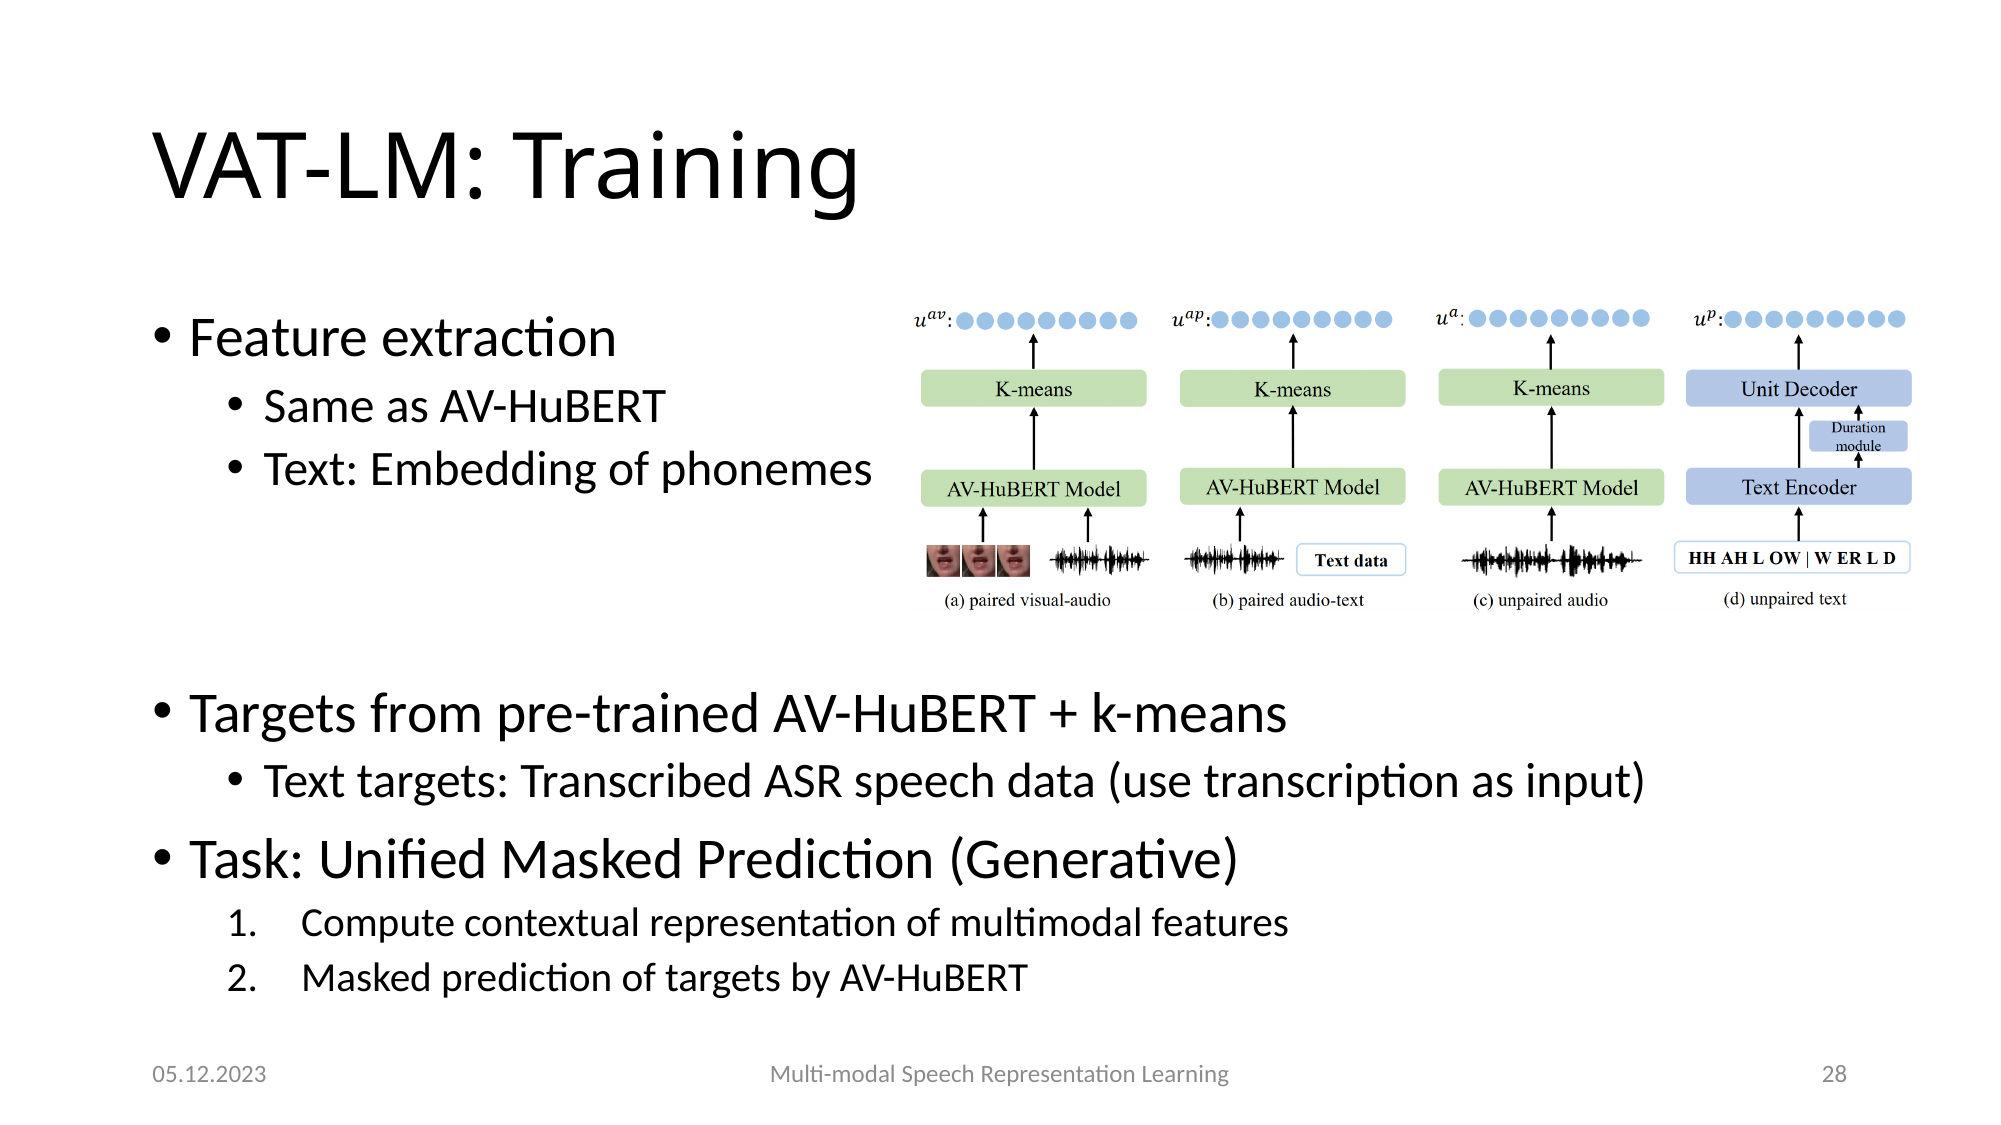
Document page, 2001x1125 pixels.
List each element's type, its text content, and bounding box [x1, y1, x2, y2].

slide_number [137, 1042, 588, 1103]
title VAT-LM: Training [137, 59, 1863, 278]
footer Multi-modal Speech Representation Learning [662, 1042, 1338, 1103]
slide_number 28 [1412, 1042, 1863, 1103]
picture [912, 306, 1913, 611]
list Feature extraction Same as AV-HuBERT Text: Embedding of phonemes Targets from pre-trained AV-HuBERT + k-means Text targets: Transcribed ASR speech data (use transcription as input) Task: Unified Masked Prediction (Generative) Compute contextual representation of multimodal features Masked prediction of targets by AV-HuBERT [137, 299, 1863, 1014]
